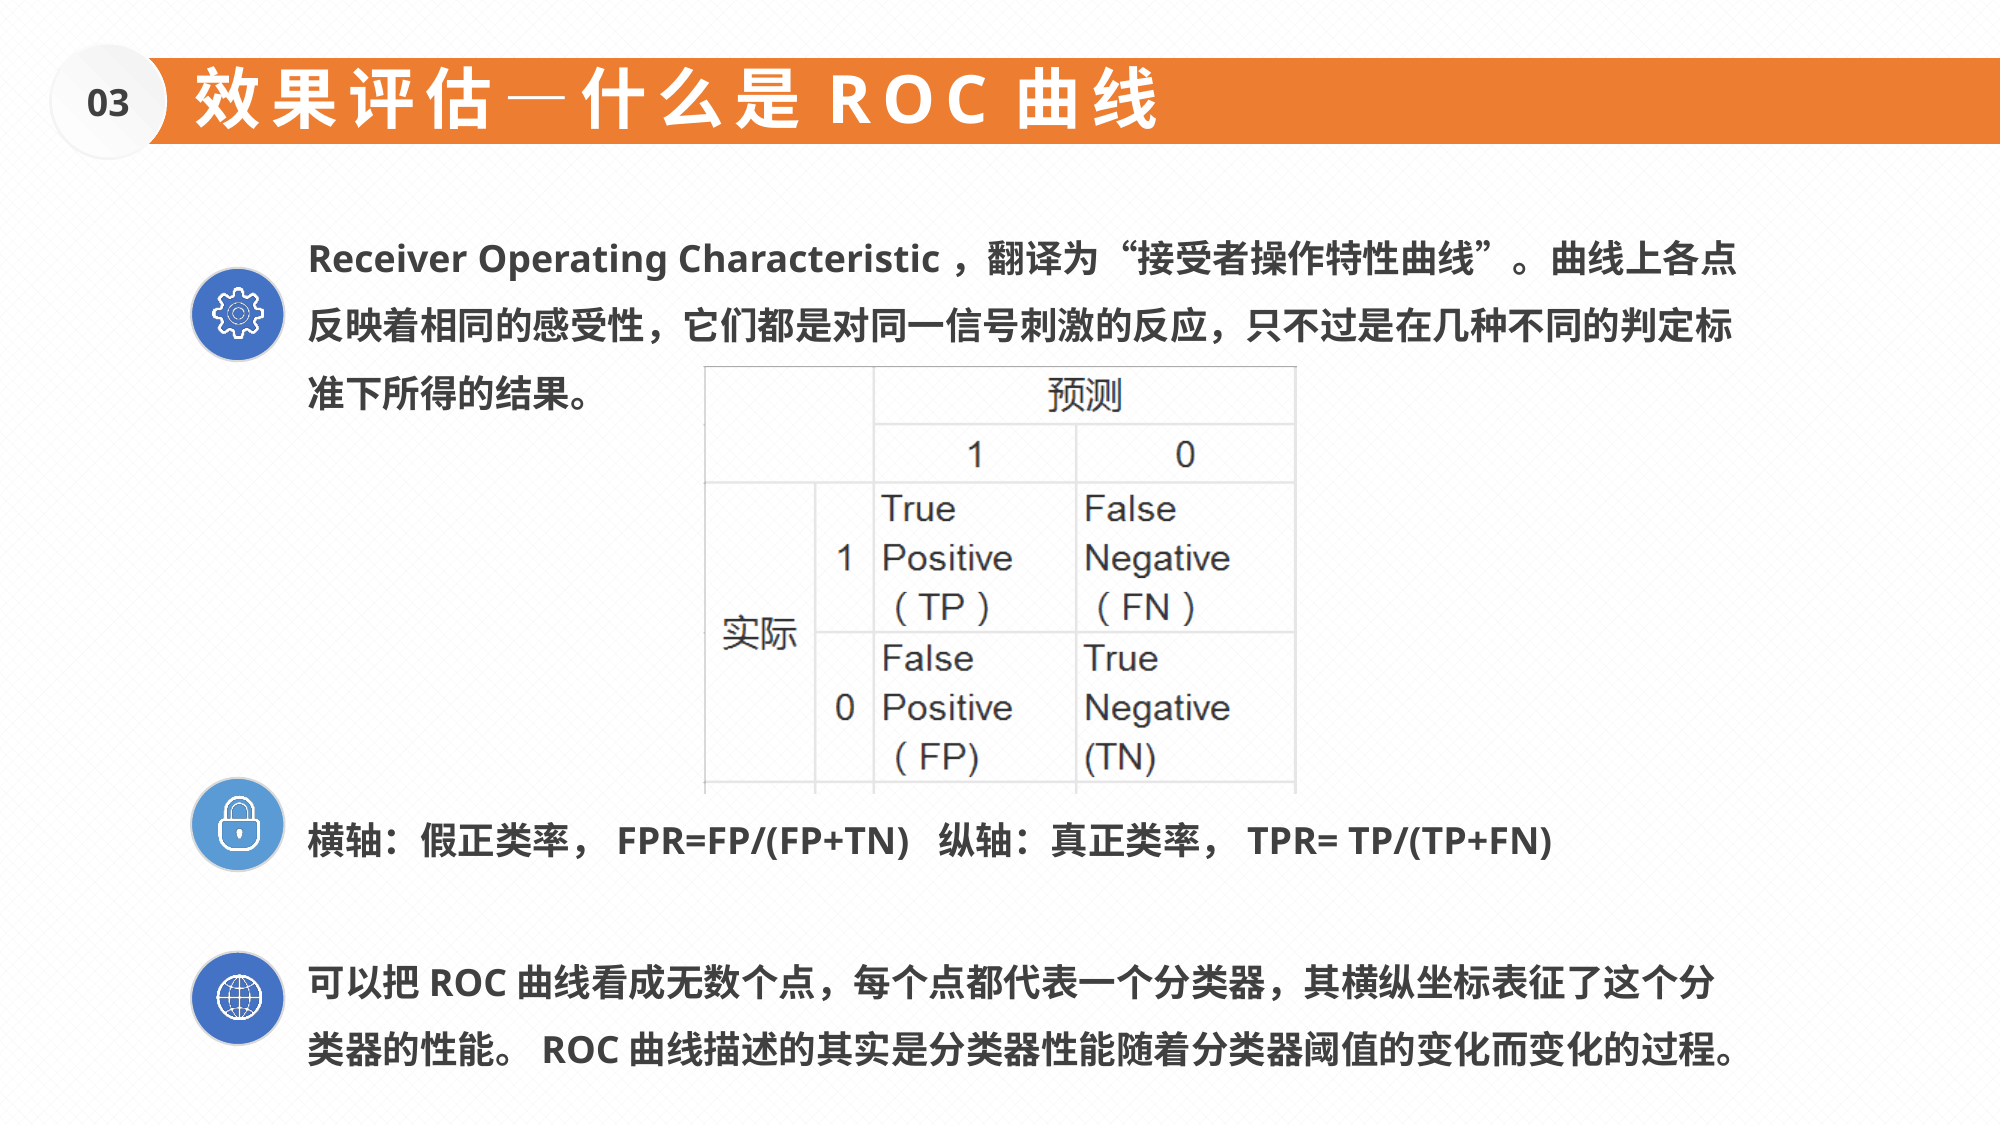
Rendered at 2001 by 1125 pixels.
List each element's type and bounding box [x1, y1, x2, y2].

text_box [0, 0, 2000, 1125]
text_box [168, 49, 2000, 146]
text_box [49, 42, 168, 160]
text_box [190, 204, 1769, 1077]
